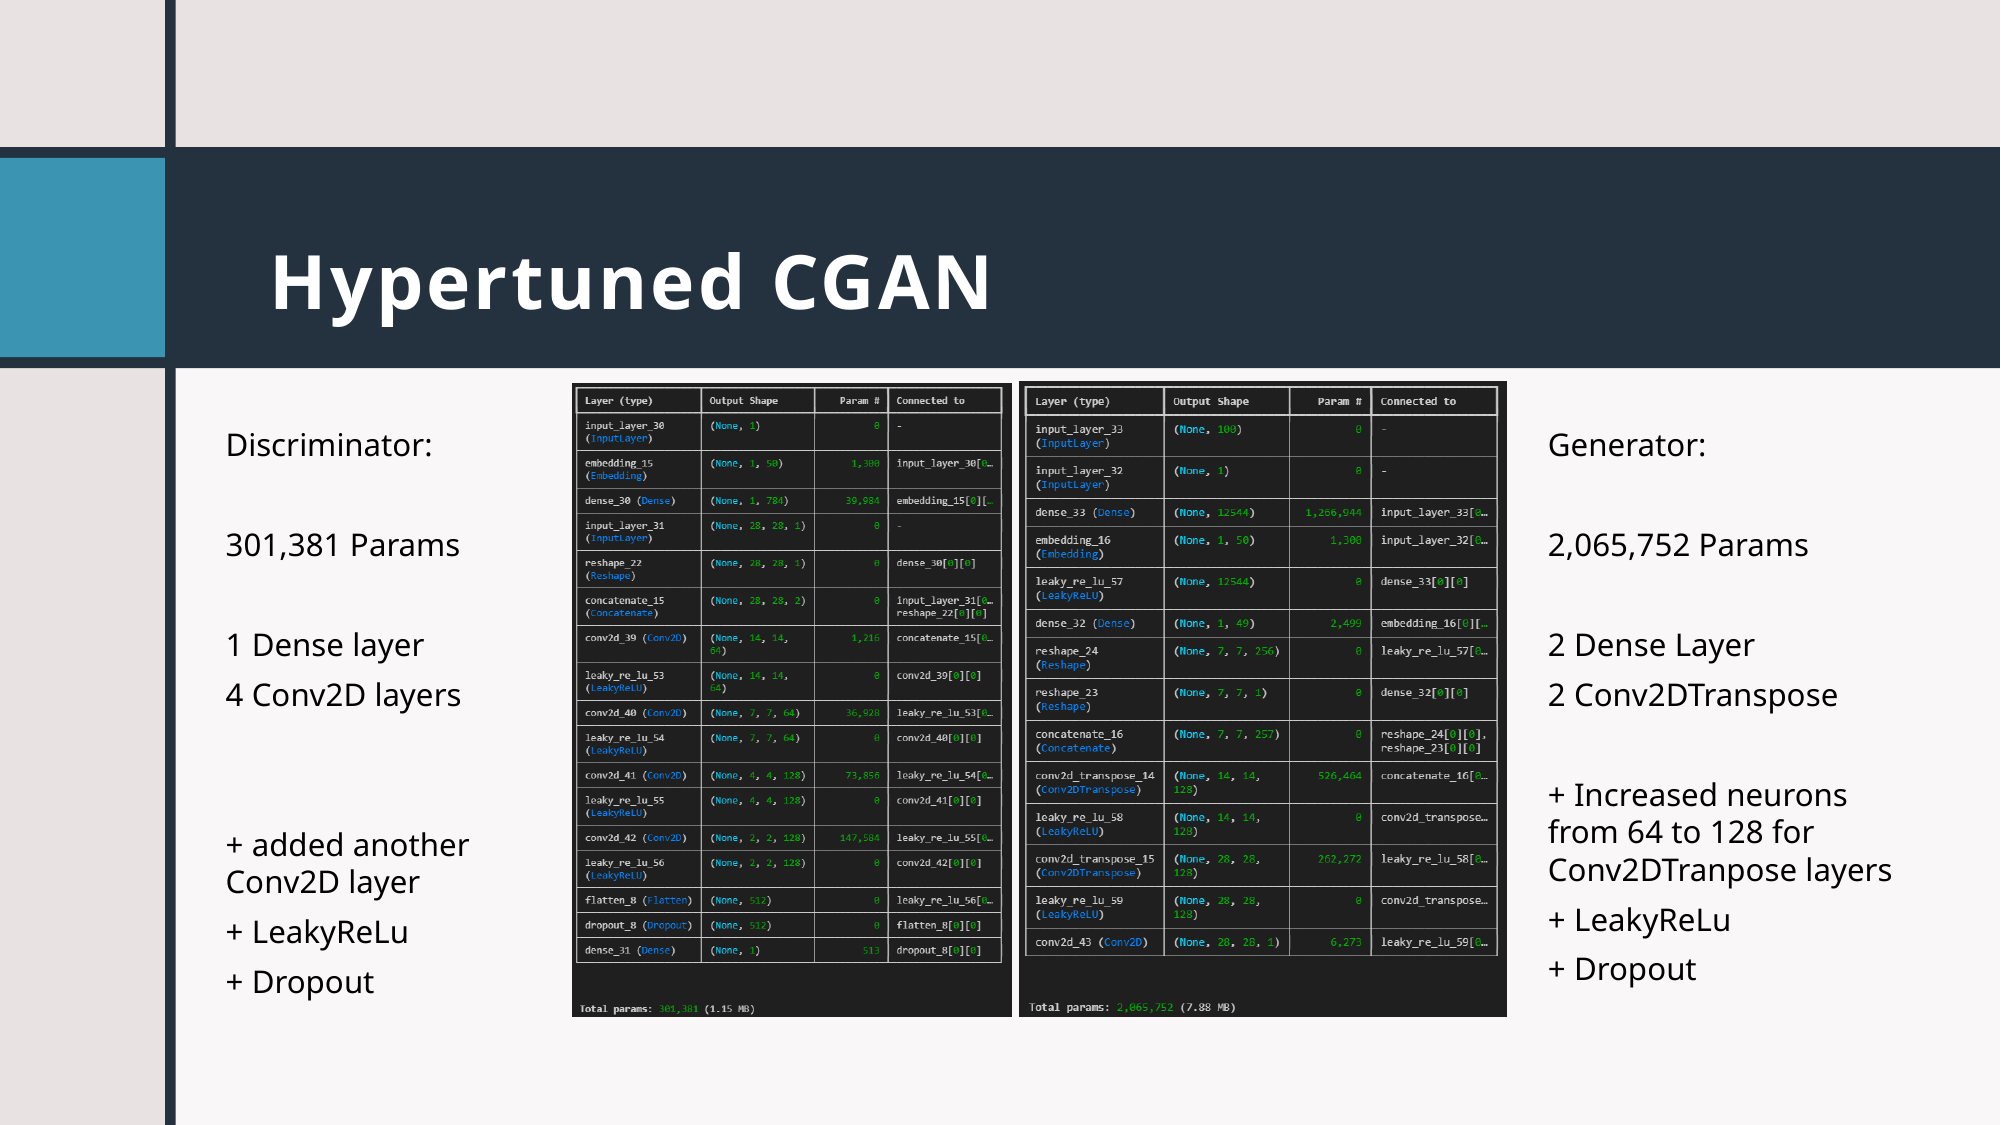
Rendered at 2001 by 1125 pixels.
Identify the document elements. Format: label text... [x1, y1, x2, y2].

text_box Discriminator: 301,381 Params 1 Dense layer 4 Conv2D layers + added another Conv2D layer + LeakyReLu + Dropout [210, 417, 544, 1057]
text_box [0, 0, 164, 146]
title Hypertuned CGAN [251, 171, 1895, 341]
text_box [0, 146, 164, 157]
picture [572, 382, 1012, 1017]
text_box [0, 358, 164, 369]
text_box [0, 369, 164, 1125]
text_box [177, 0, 2000, 146]
text_box [177, 369, 2000, 1125]
text_box [164, 0, 177, 1125]
text_box [0, 157, 164, 358]
text_box Generator: 2,065,752 Params 2 Dense Layer 2 Conv2DTranspose + Increased neurons from 64 to 128 for Conv2DTranpose layers + LeakyReLu + Dropout [1533, 417, 1932, 995]
picture [1019, 381, 1507, 1017]
text_box [177, 146, 2000, 369]
